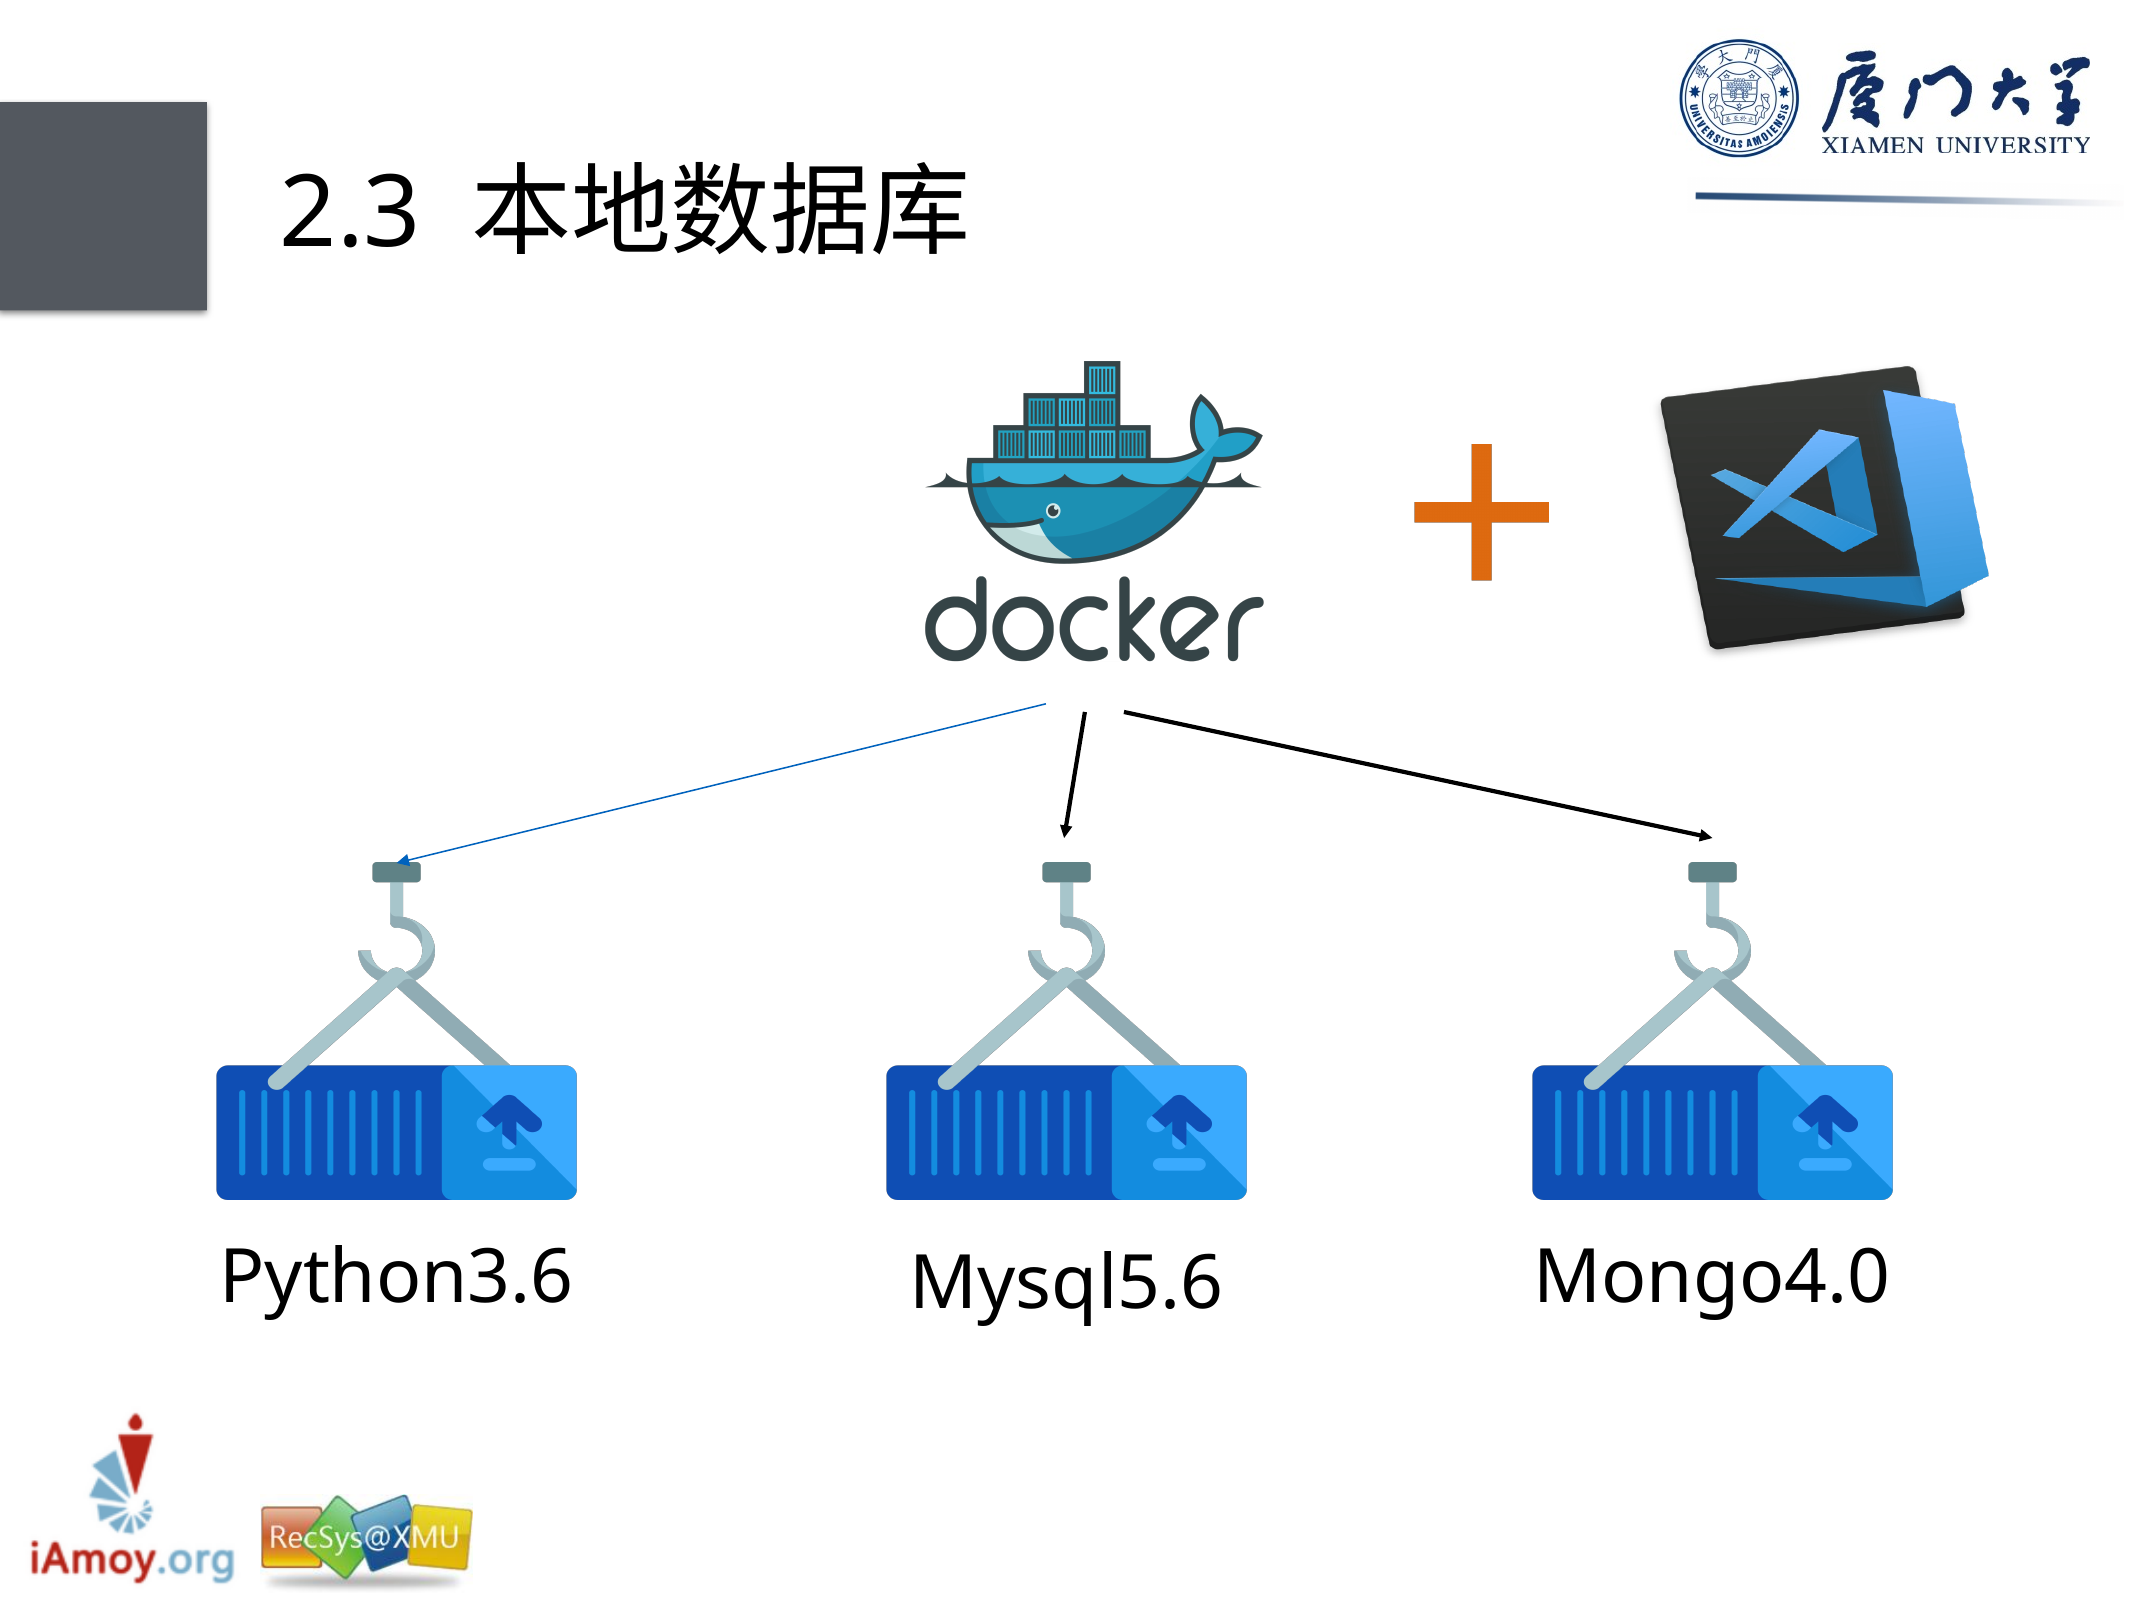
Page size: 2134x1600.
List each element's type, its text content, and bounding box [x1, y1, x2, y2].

picture [1654, 10, 2124, 219]
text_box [396, 703, 1047, 864]
text_box Mysql5.6 [876, 1225, 1257, 1332]
picture [924, 361, 1264, 662]
text_box Mongo4.0 [1522, 1218, 1903, 1326]
picture [19, 1404, 244, 1595]
text_box [0, 102, 207, 311]
picture [1522, 862, 1903, 1201]
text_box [1063, 711, 1086, 839]
picture [260, 1494, 473, 1595]
picture [1649, 361, 1989, 662]
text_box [1123, 711, 1713, 839]
text_box 2.3 本地数据库 [271, 137, 980, 275]
picture [206, 862, 587, 1201]
text_box Python3.6 [206, 1218, 587, 1326]
picture [1401, 429, 1562, 594]
picture [876, 862, 1257, 1201]
